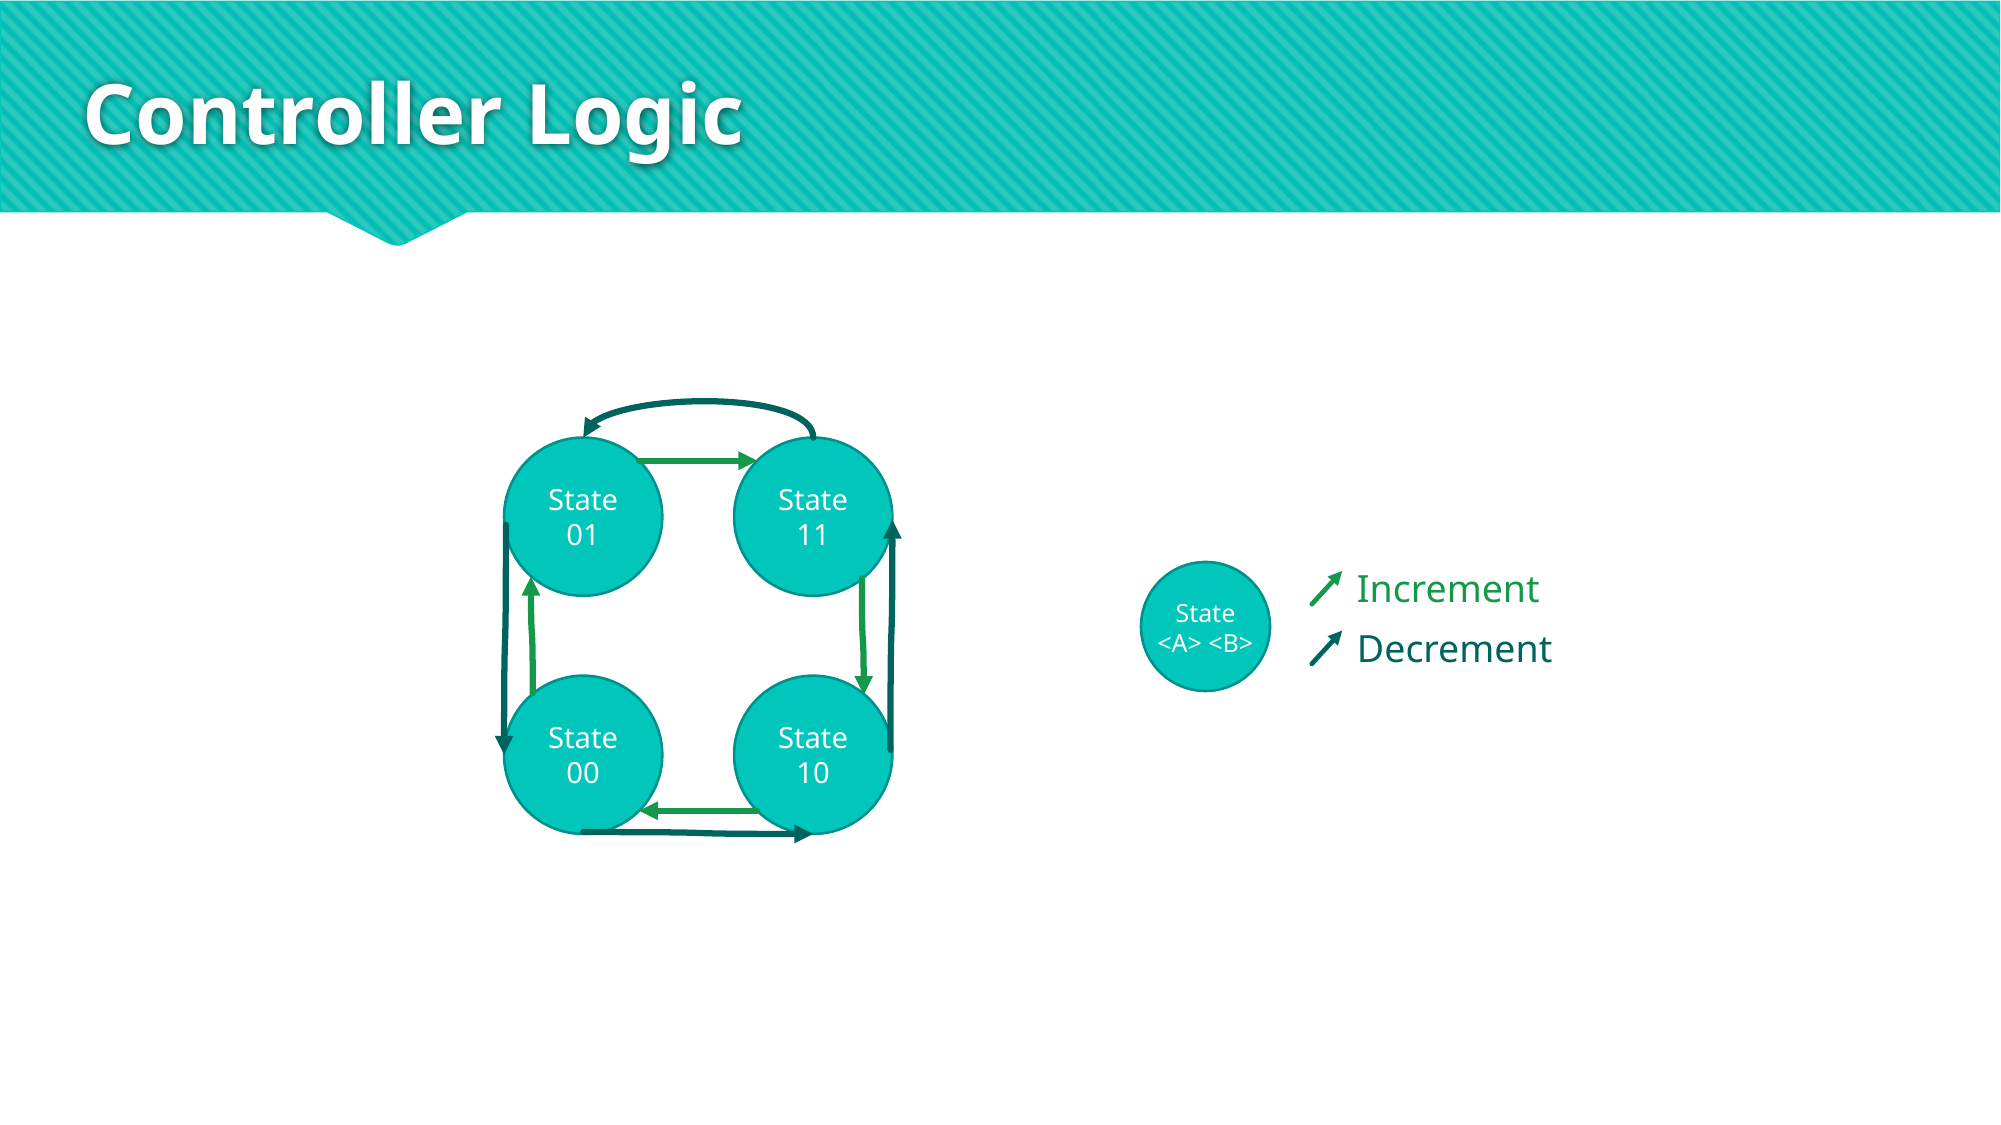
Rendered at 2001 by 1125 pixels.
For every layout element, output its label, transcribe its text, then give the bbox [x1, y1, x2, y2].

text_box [1135, 557, 1623, 717]
title Controller Logic [67, 56, 1802, 169]
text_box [503, 436, 893, 835]
